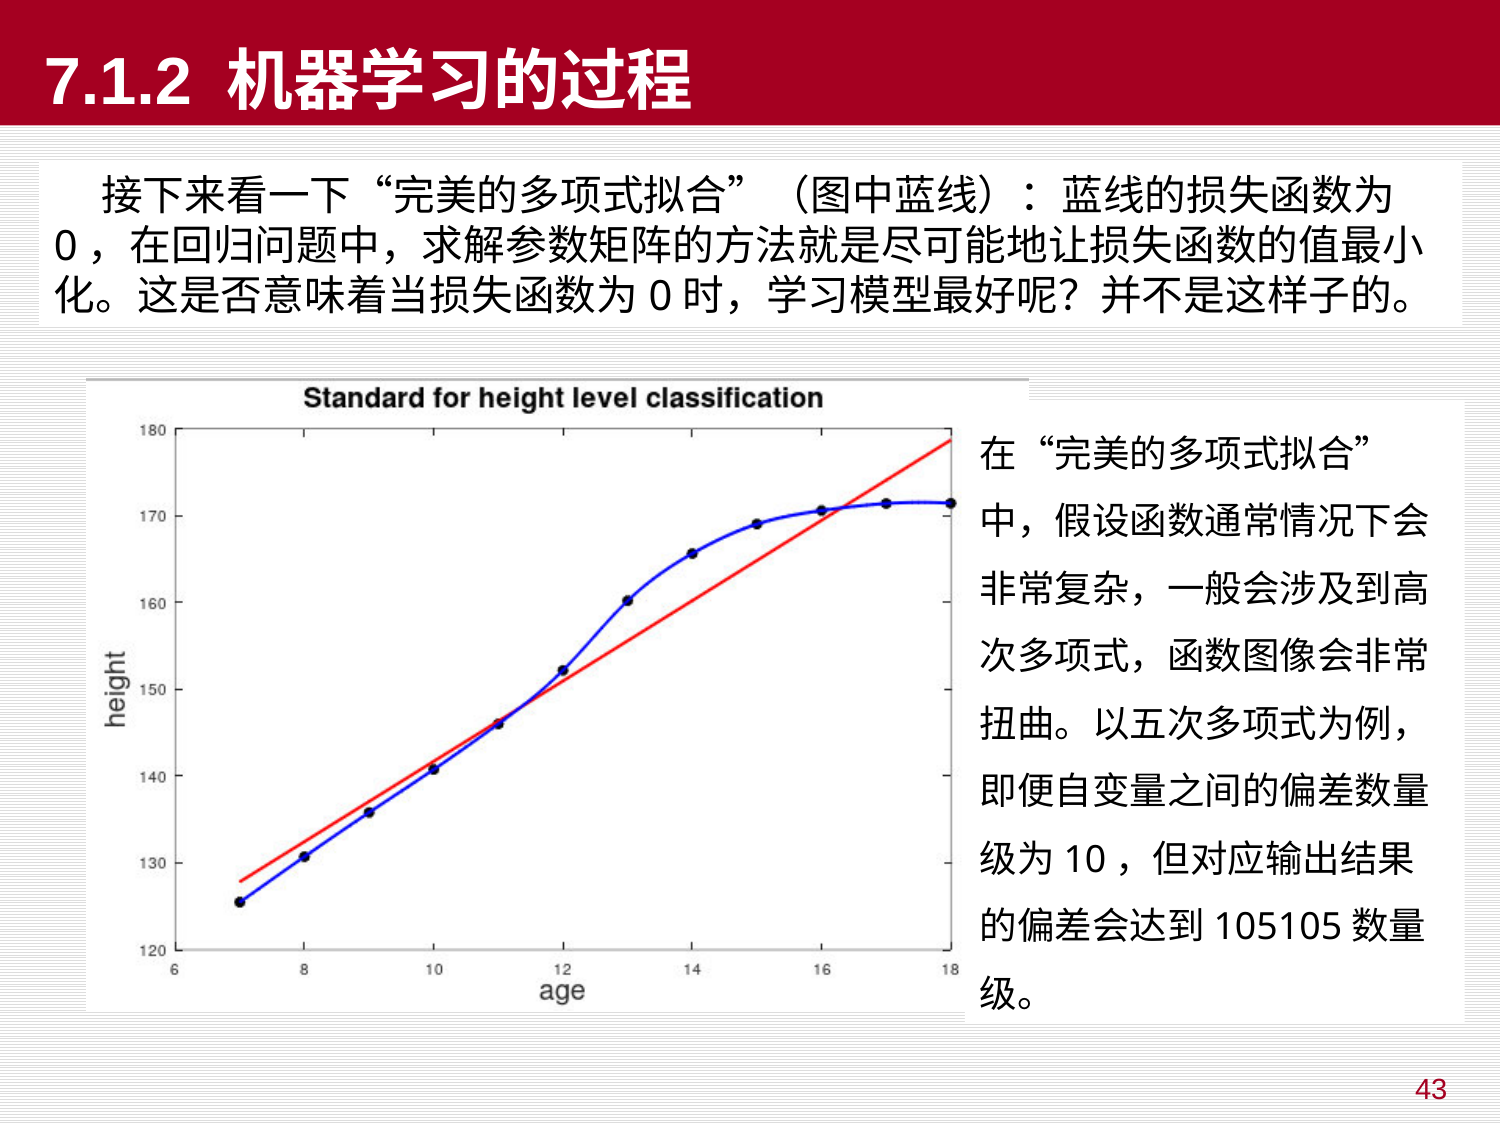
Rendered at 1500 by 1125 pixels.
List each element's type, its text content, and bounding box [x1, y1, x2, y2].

title 7.1.2 机器学习的过程 [0, 0, 1500, 126]
picture [86, 377, 1029, 1012]
text_box 接下来看一下“完美的多项式拟合”（图中蓝线）：蓝线的损失函数为0，在回归问题中，求解参数矩阵的方法就是尽可能地让损失函数的值最小化。这是否意味着当损失函数为0时，学习模型最好呢？并不是这样子的。 [39, 161, 1463, 327]
slide_number 43 [1137, 1062, 1463, 1122]
text_box 在“完美的多项式拟合” 中，假设函数通常情况下会非常复杂，一般会涉及到高次多项式，函数图像会非常扭曲。以五次多项式为例，即便自变量之间的偏差数量级为10，但对应输出结果的偏差会达到105105数量级。 [964, 399, 1465, 1023]
